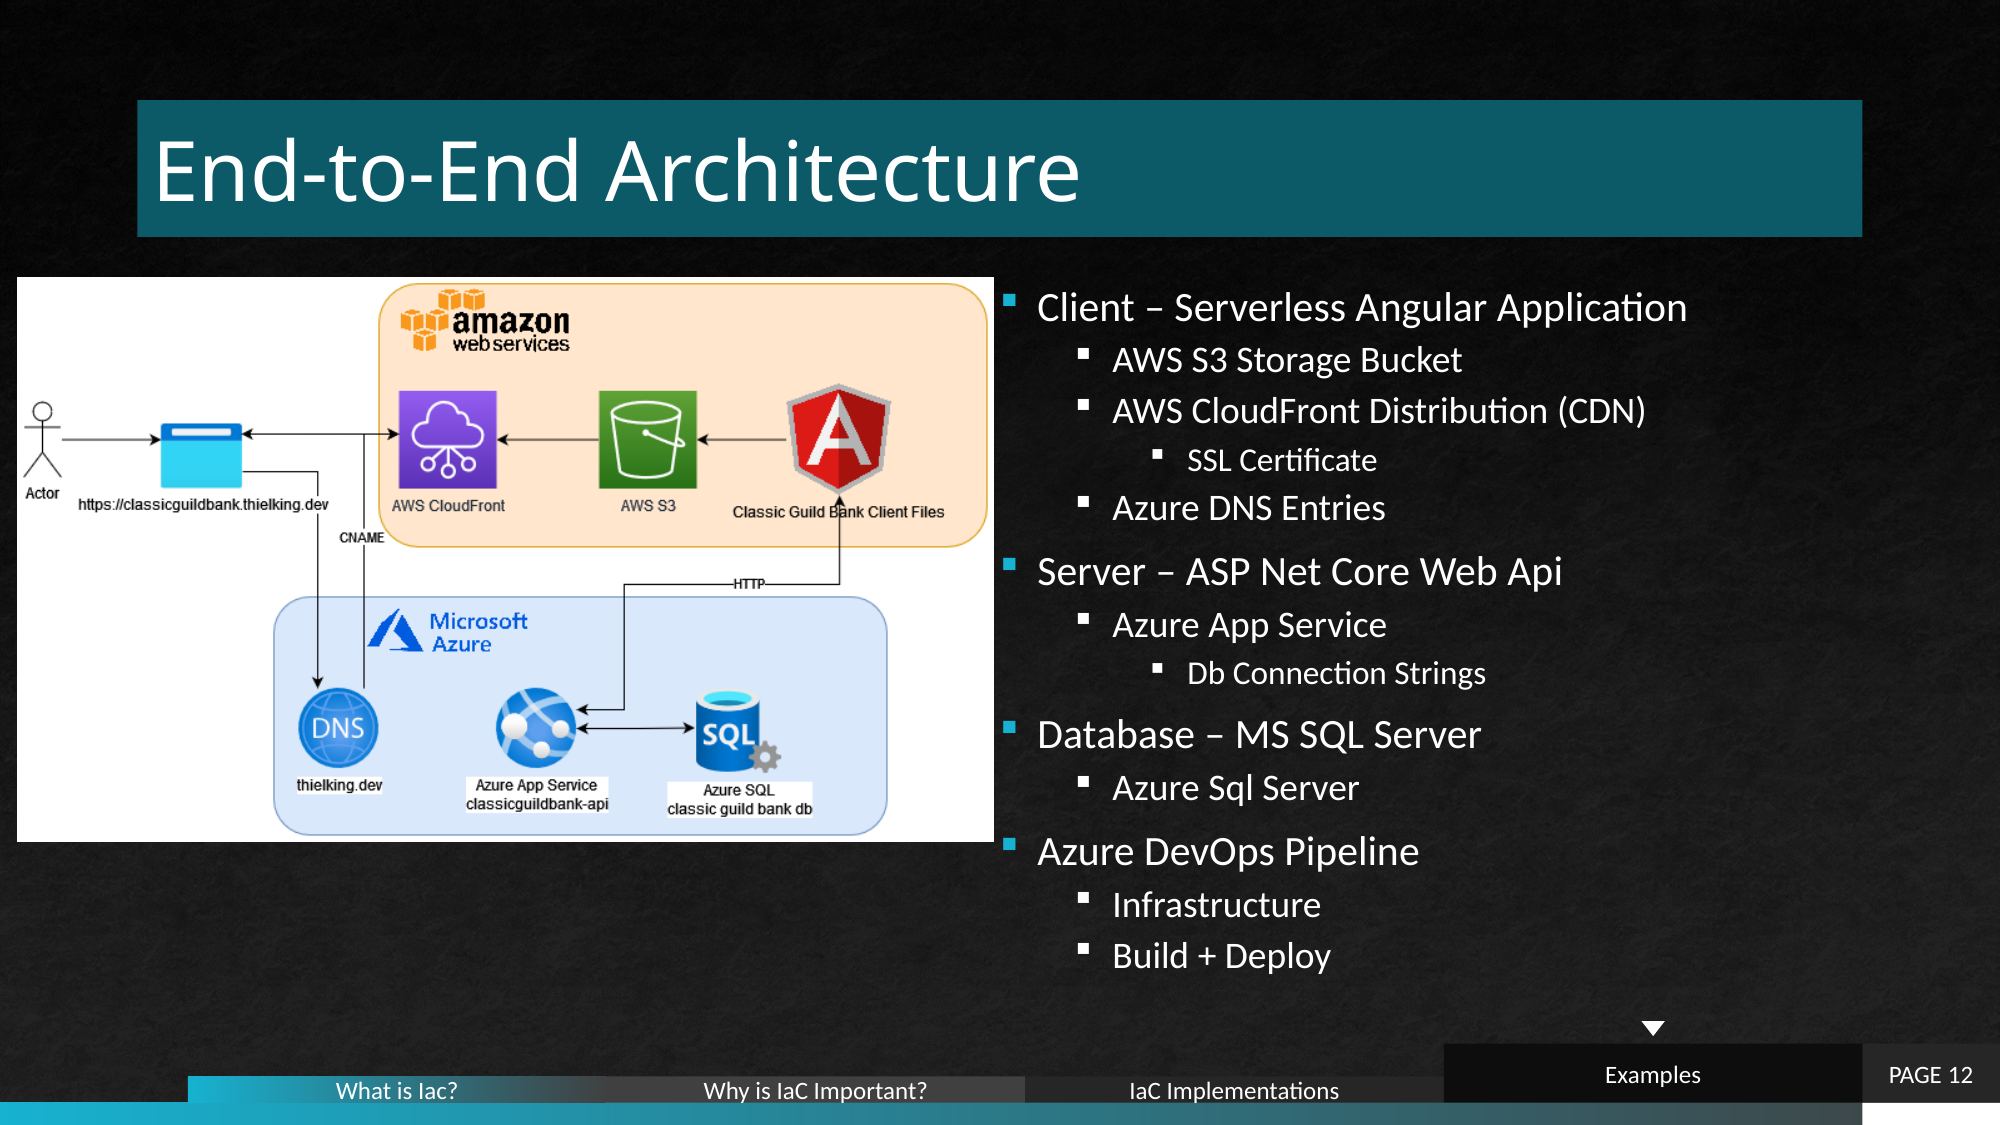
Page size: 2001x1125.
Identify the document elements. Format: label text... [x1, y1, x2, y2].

text_box What is Iac? [187, 1075, 606, 1104]
text_box Examples [1443, 1042, 1863, 1104]
text_box [1639, 1020, 1667, 1038]
title End-to-End Architecture [137, 100, 1863, 237]
text_box Why is IaC Important? [606, 1075, 1024, 1104]
picture [0, 0, 2000, 1103]
list Client – Serverless Angular Application AWS S3 Storage Bucket AWS CloudFront Distribution (CDN) SSL Certificate Azure DNS Entries Server – ASP Net Core Web Api Azure App Service Db Connection Strings Database – MS SQL Server Azure Sql Server Azure DevOps Pipeline Infrastructure Build + Deploy [137, 277, 1863, 992]
text_box IaC Implementations [1024, 1075, 1443, 1104]
slide_number PAGE 12 [1863, 1043, 2000, 1103]
